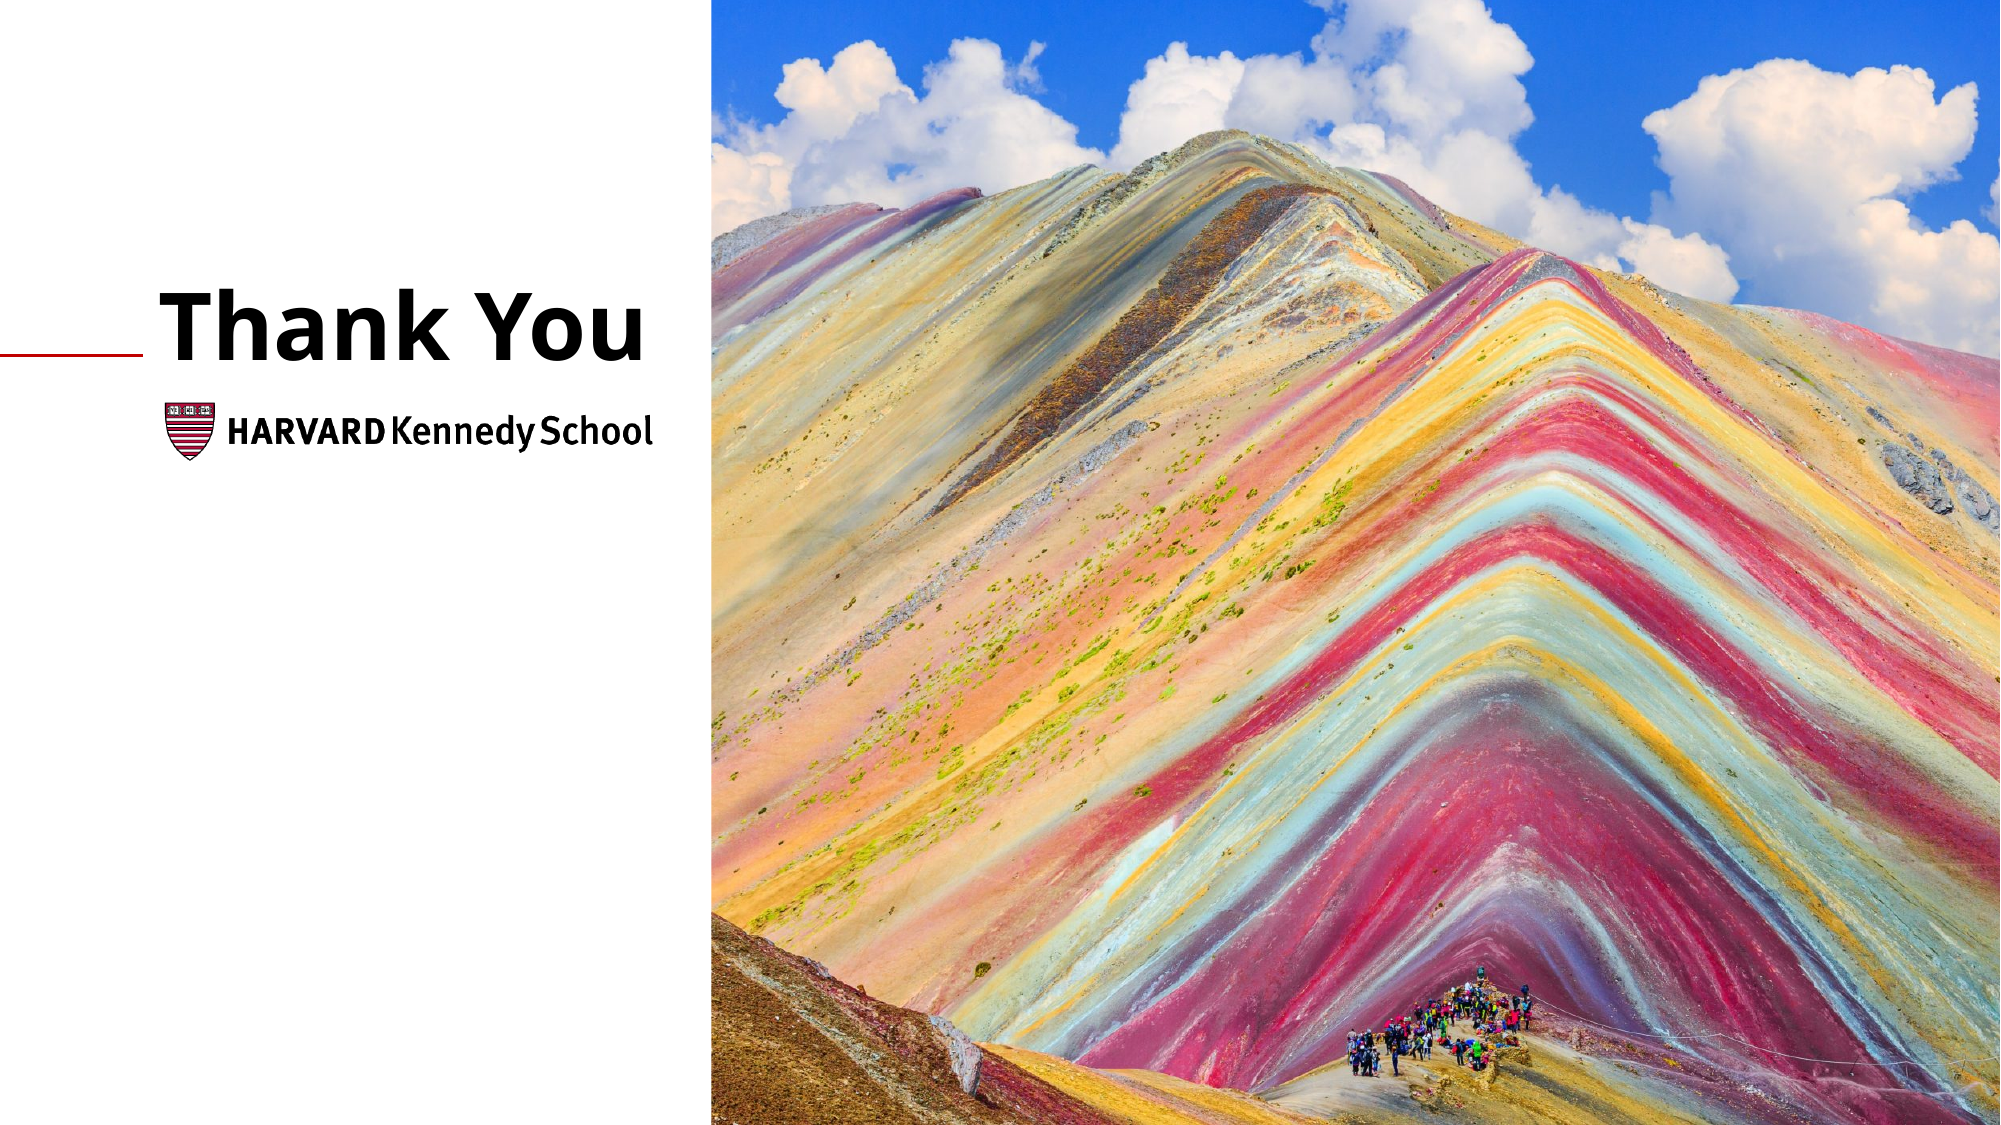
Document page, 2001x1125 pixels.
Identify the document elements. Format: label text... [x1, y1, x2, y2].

title Thank You [143, 168, 711, 389]
picture [711, 0, 2000, 1125]
picture [143, 388, 677, 475]
